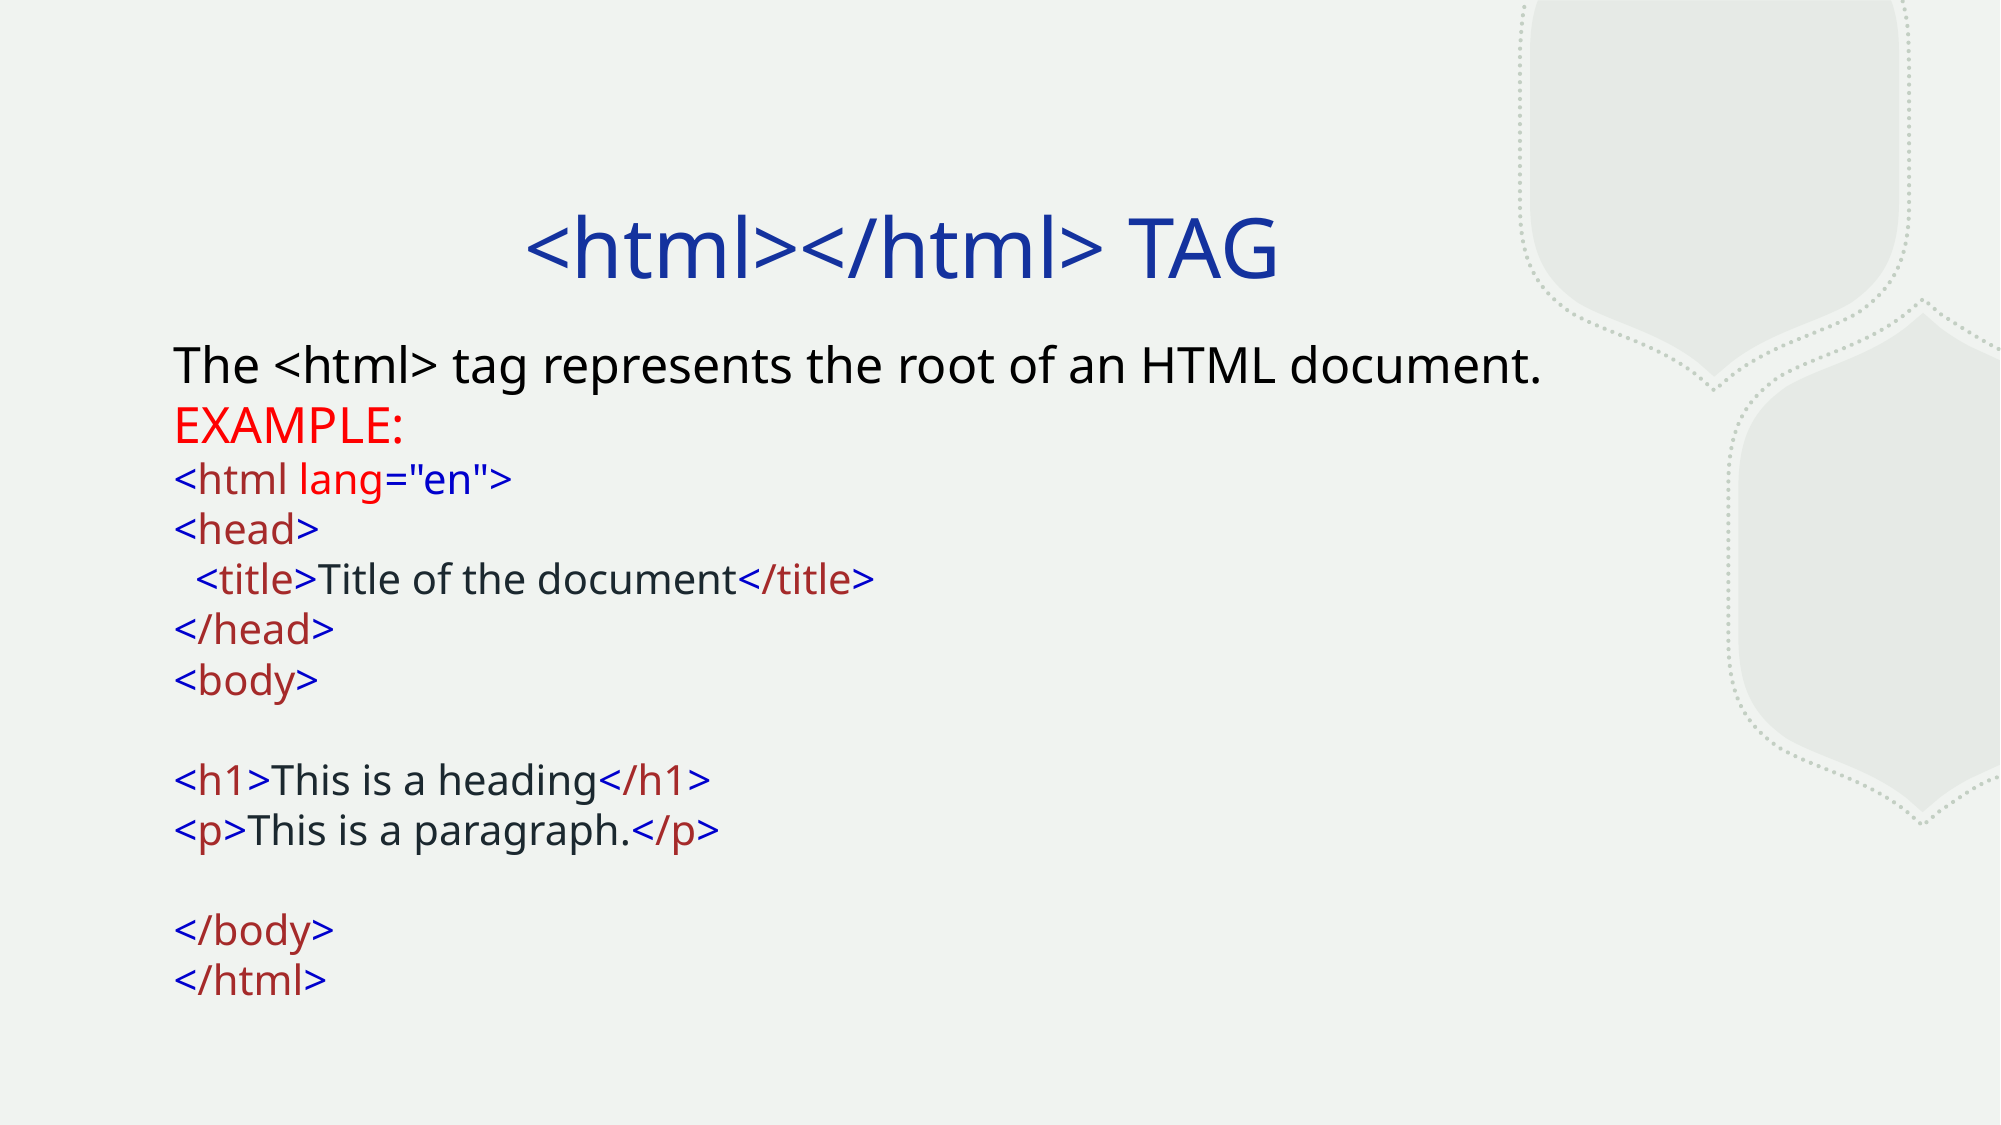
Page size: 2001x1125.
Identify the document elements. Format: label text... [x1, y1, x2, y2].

list The <html> tag represents the root of an HTML document. EXAMPLE: <html lang="en"> <head> <title>Title of the document</title> </head> <body> <h1>This is a heading</h1> <p>This is a paragraph.</p> </body> </html> [158, 325, 1566, 1011]
title <html></html> TAG [158, 157, 1648, 332]
